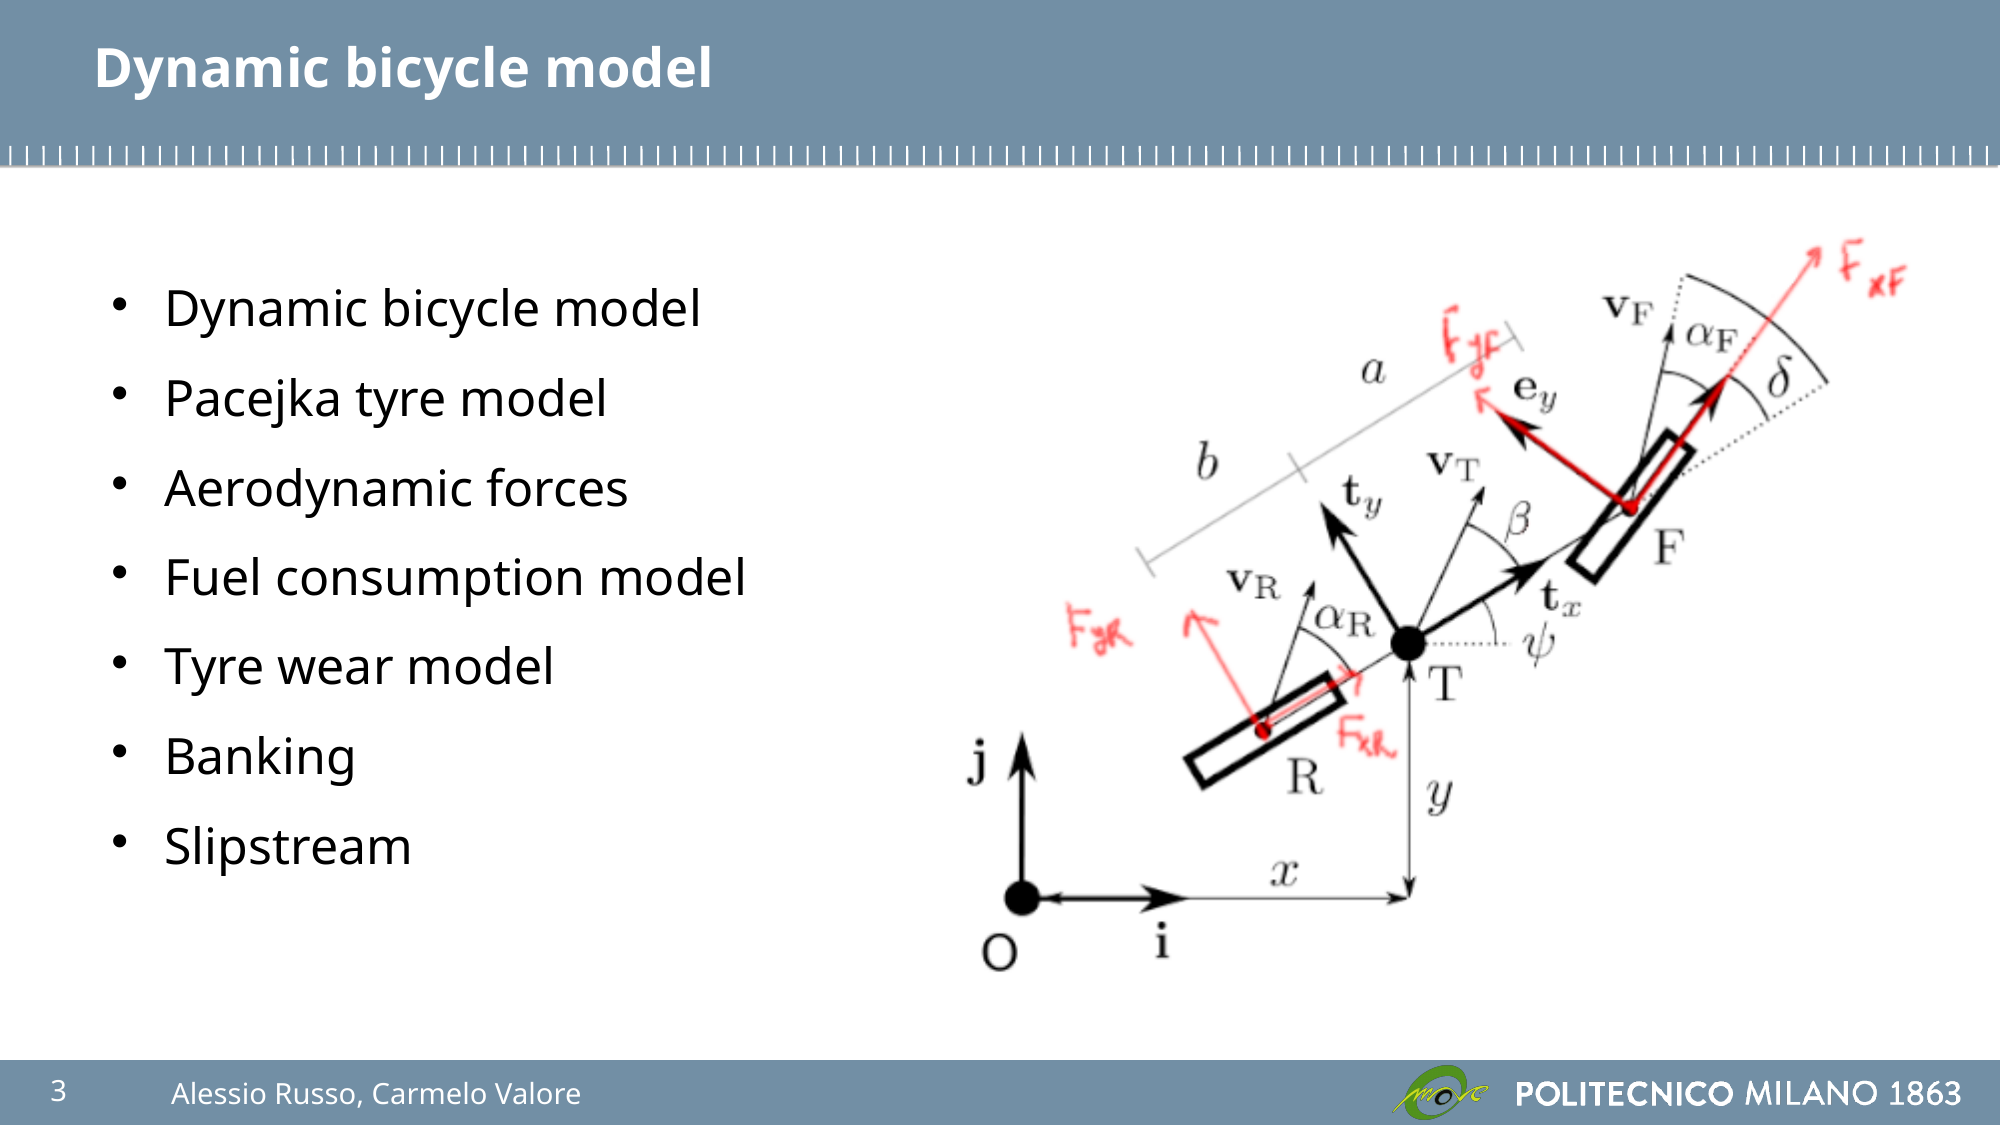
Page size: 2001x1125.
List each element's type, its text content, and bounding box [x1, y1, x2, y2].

picture [944, 234, 1922, 992]
text_box Dynamic bicycle model Pacejka tyre model Aerodynamic forces Fuel consumption model Tyre wear model Banking Slipstream [78, 185, 1922, 1042]
text_box 3 [7, 1062, 110, 1123]
text_box Dynamic bicycle model [78, 26, 1922, 104]
picture [1510, 1068, 1967, 1117]
picture [1392, 1065, 1489, 1120]
text_box Alessio Russo, Carmelo Valore [156, 1062, 1007, 1123]
